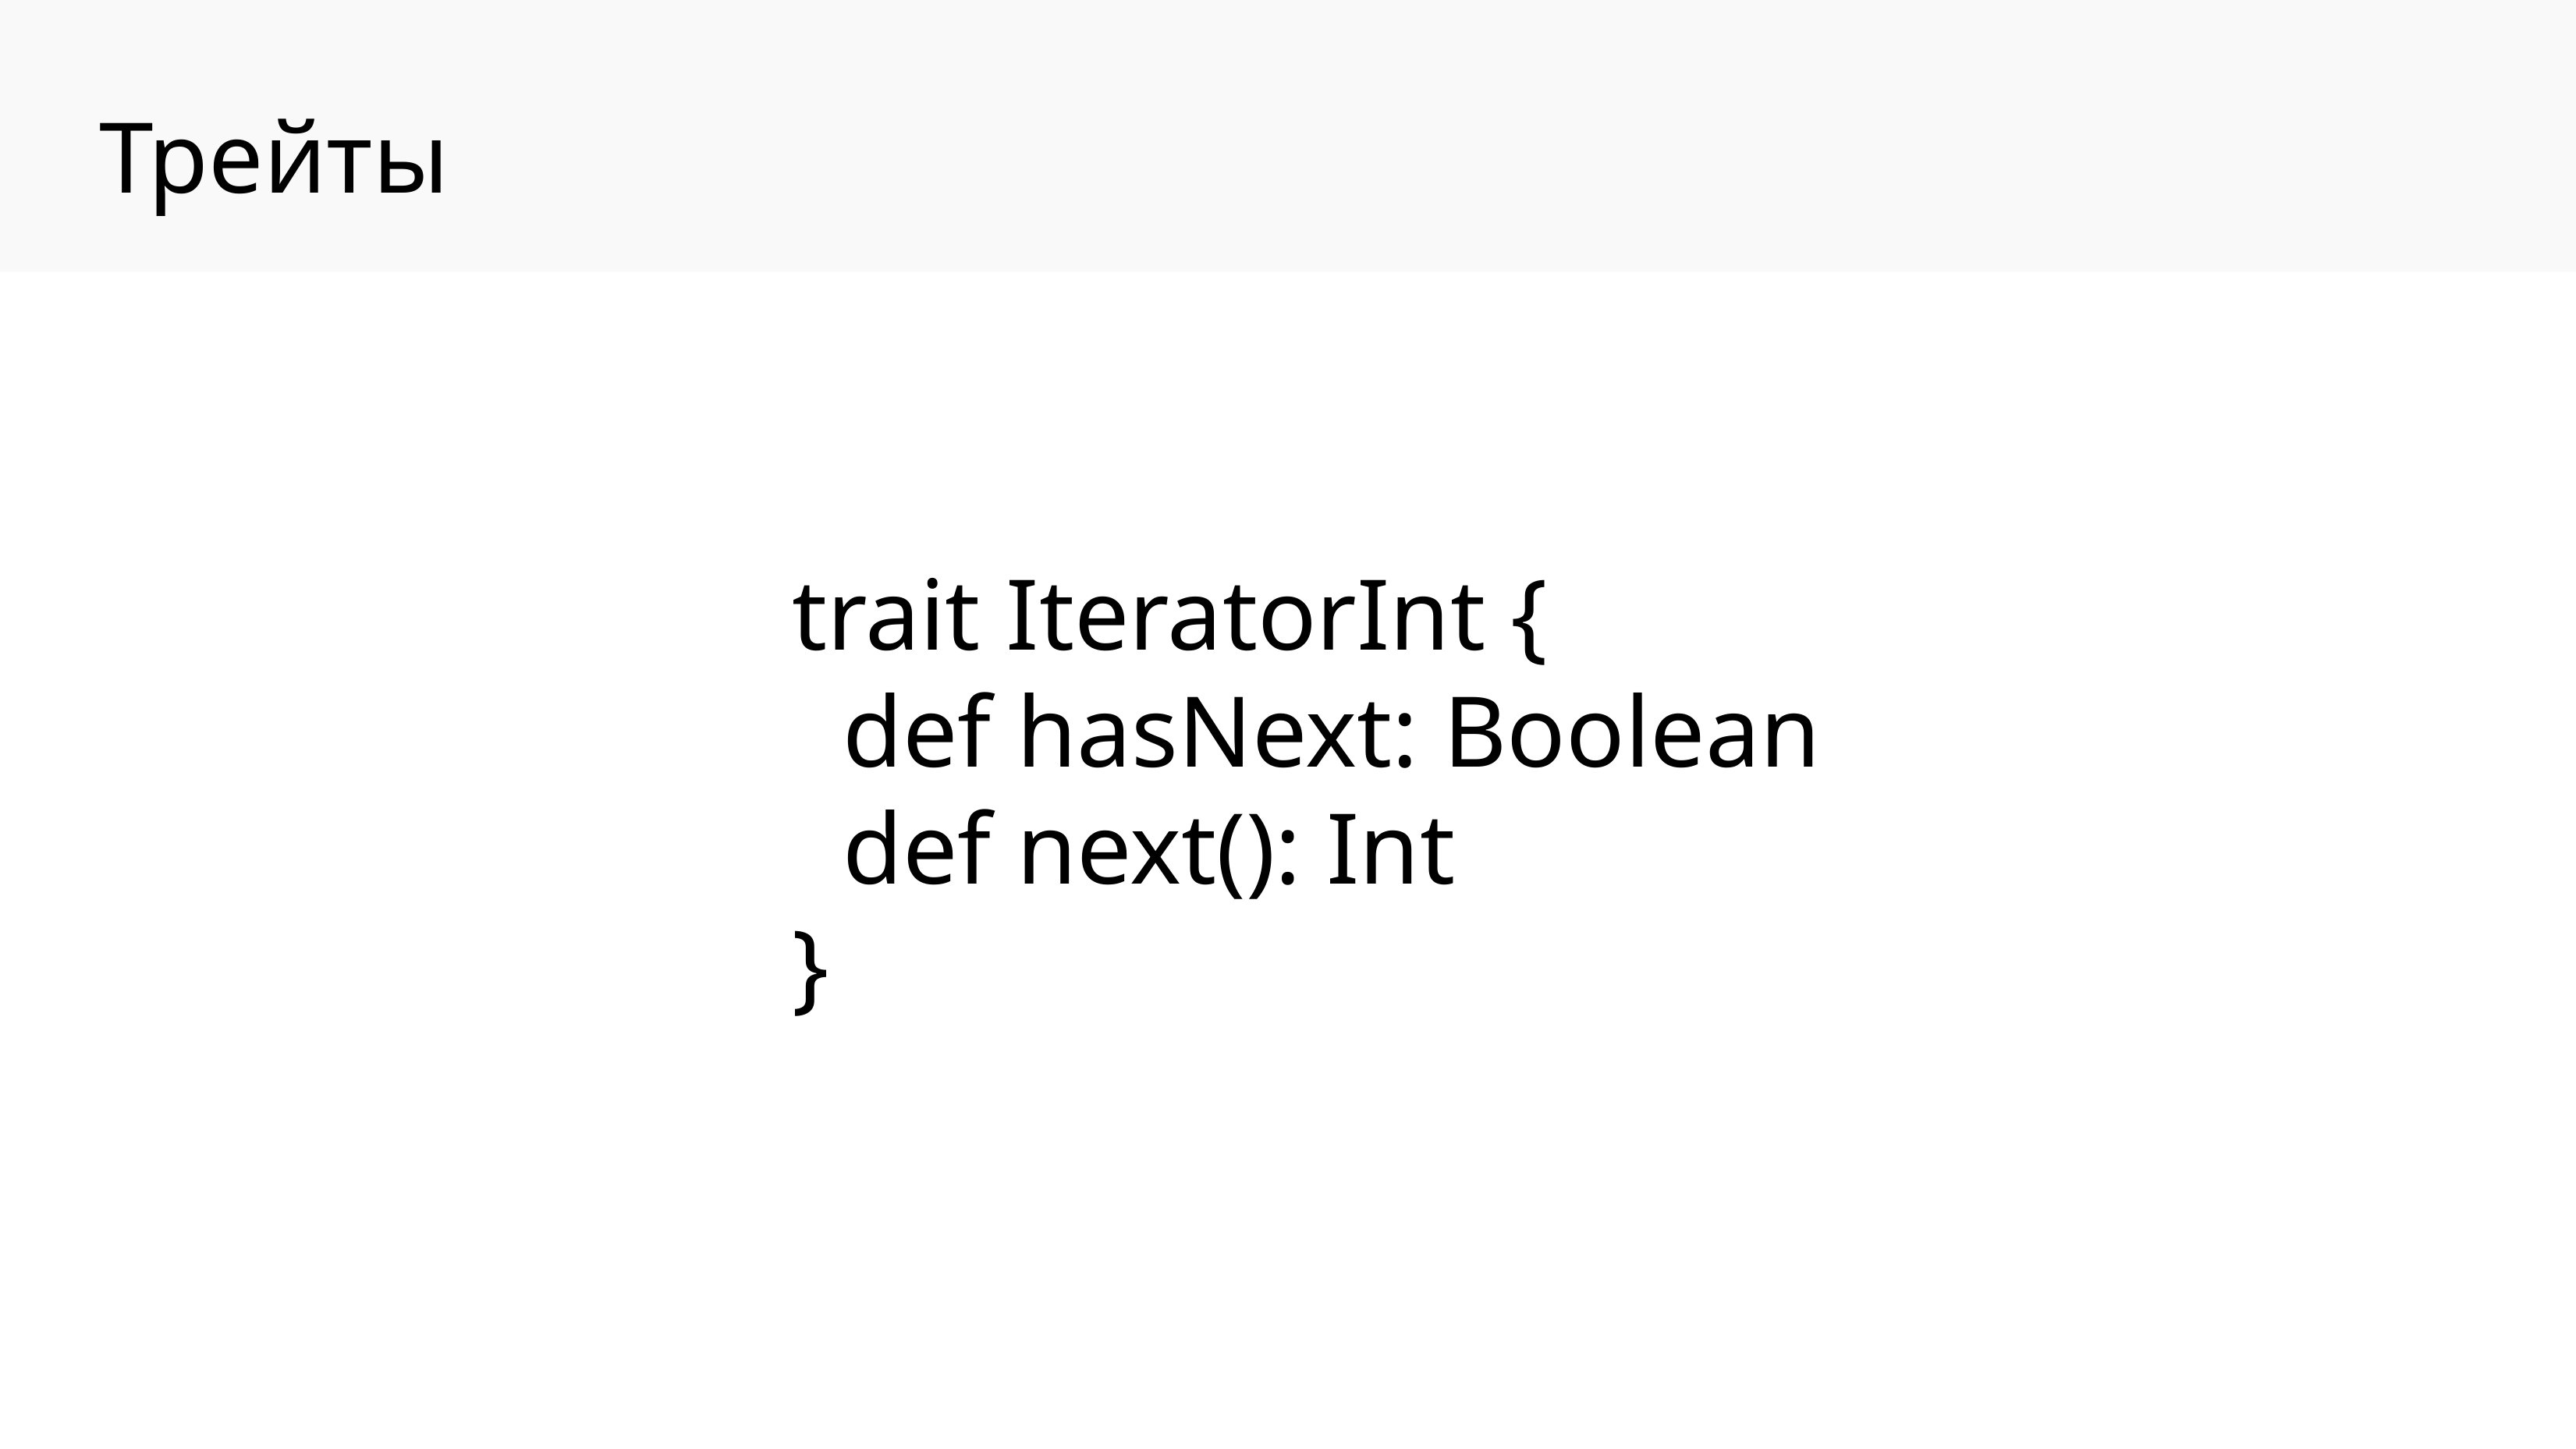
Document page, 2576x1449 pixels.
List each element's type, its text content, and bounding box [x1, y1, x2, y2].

text_box trait IteratorInt { def hasNext: Boolean def next(): Int } [780, 547, 1912, 1027]
list Трейты [86, 81, 2290, 227]
